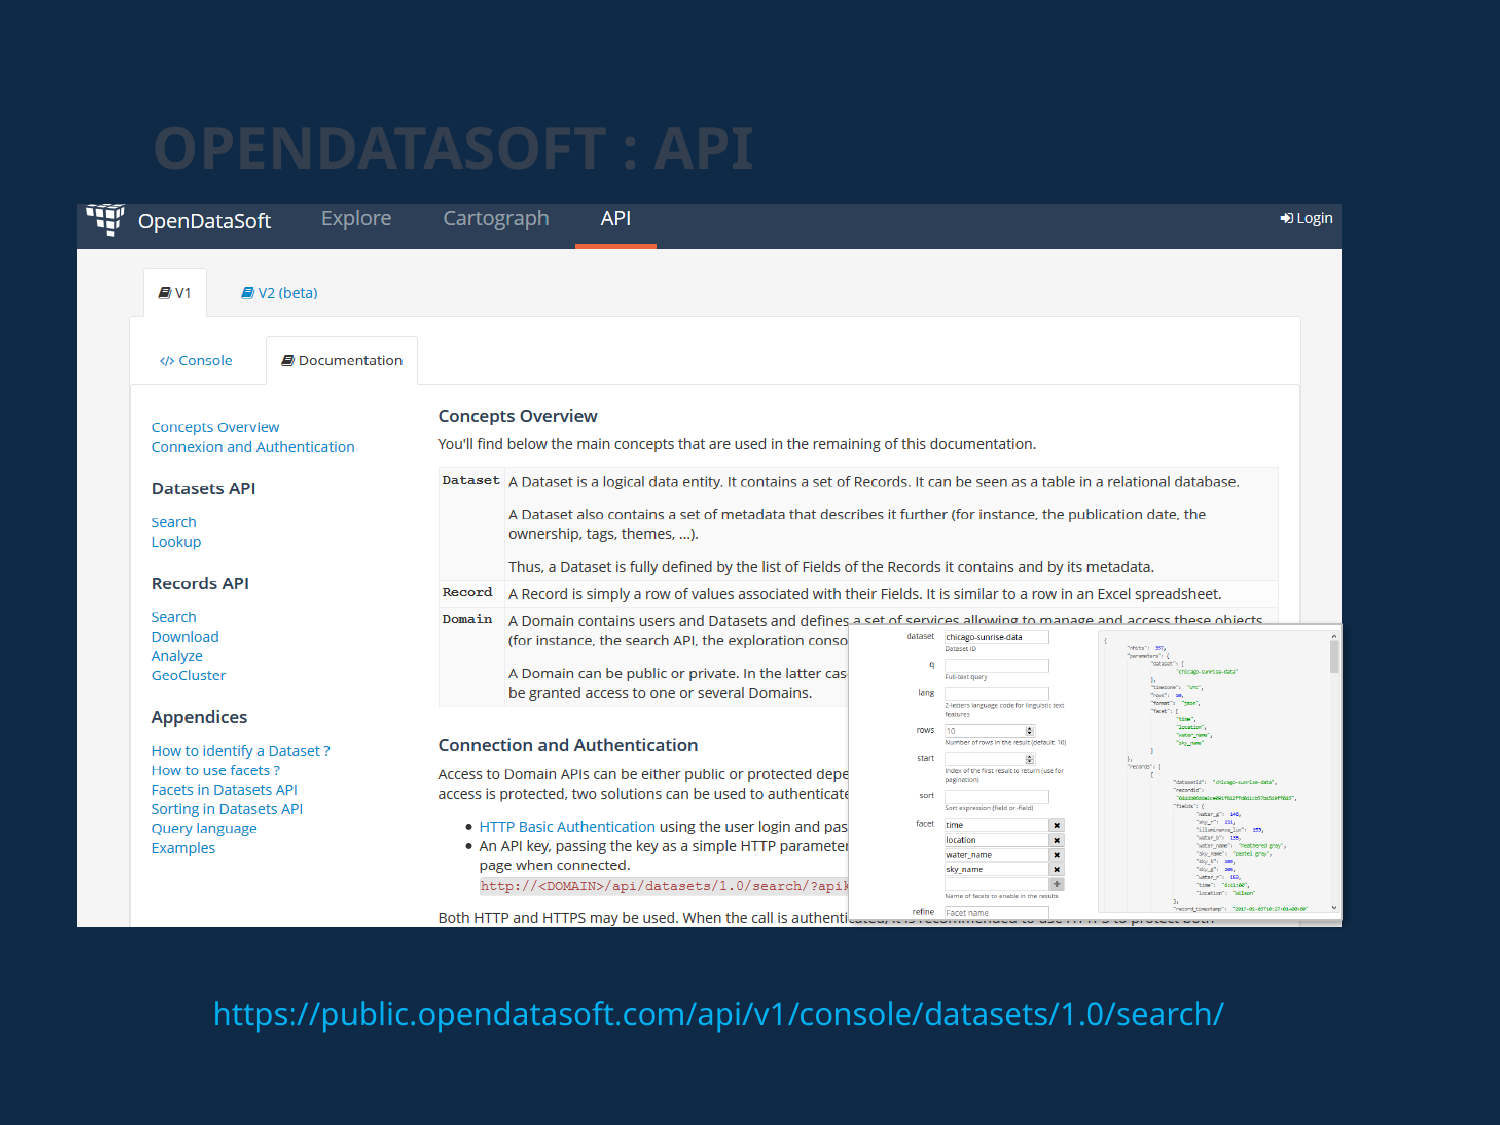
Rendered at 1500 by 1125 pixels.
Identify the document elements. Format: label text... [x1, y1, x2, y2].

picture [76, 204, 1342, 927]
text_box OPENDATASOFT : API [139, 104, 999, 164]
text_box https://public.opendatasoft.com/api/v1/console/datasets/1.0/search/ [199, 987, 1292, 1034]
